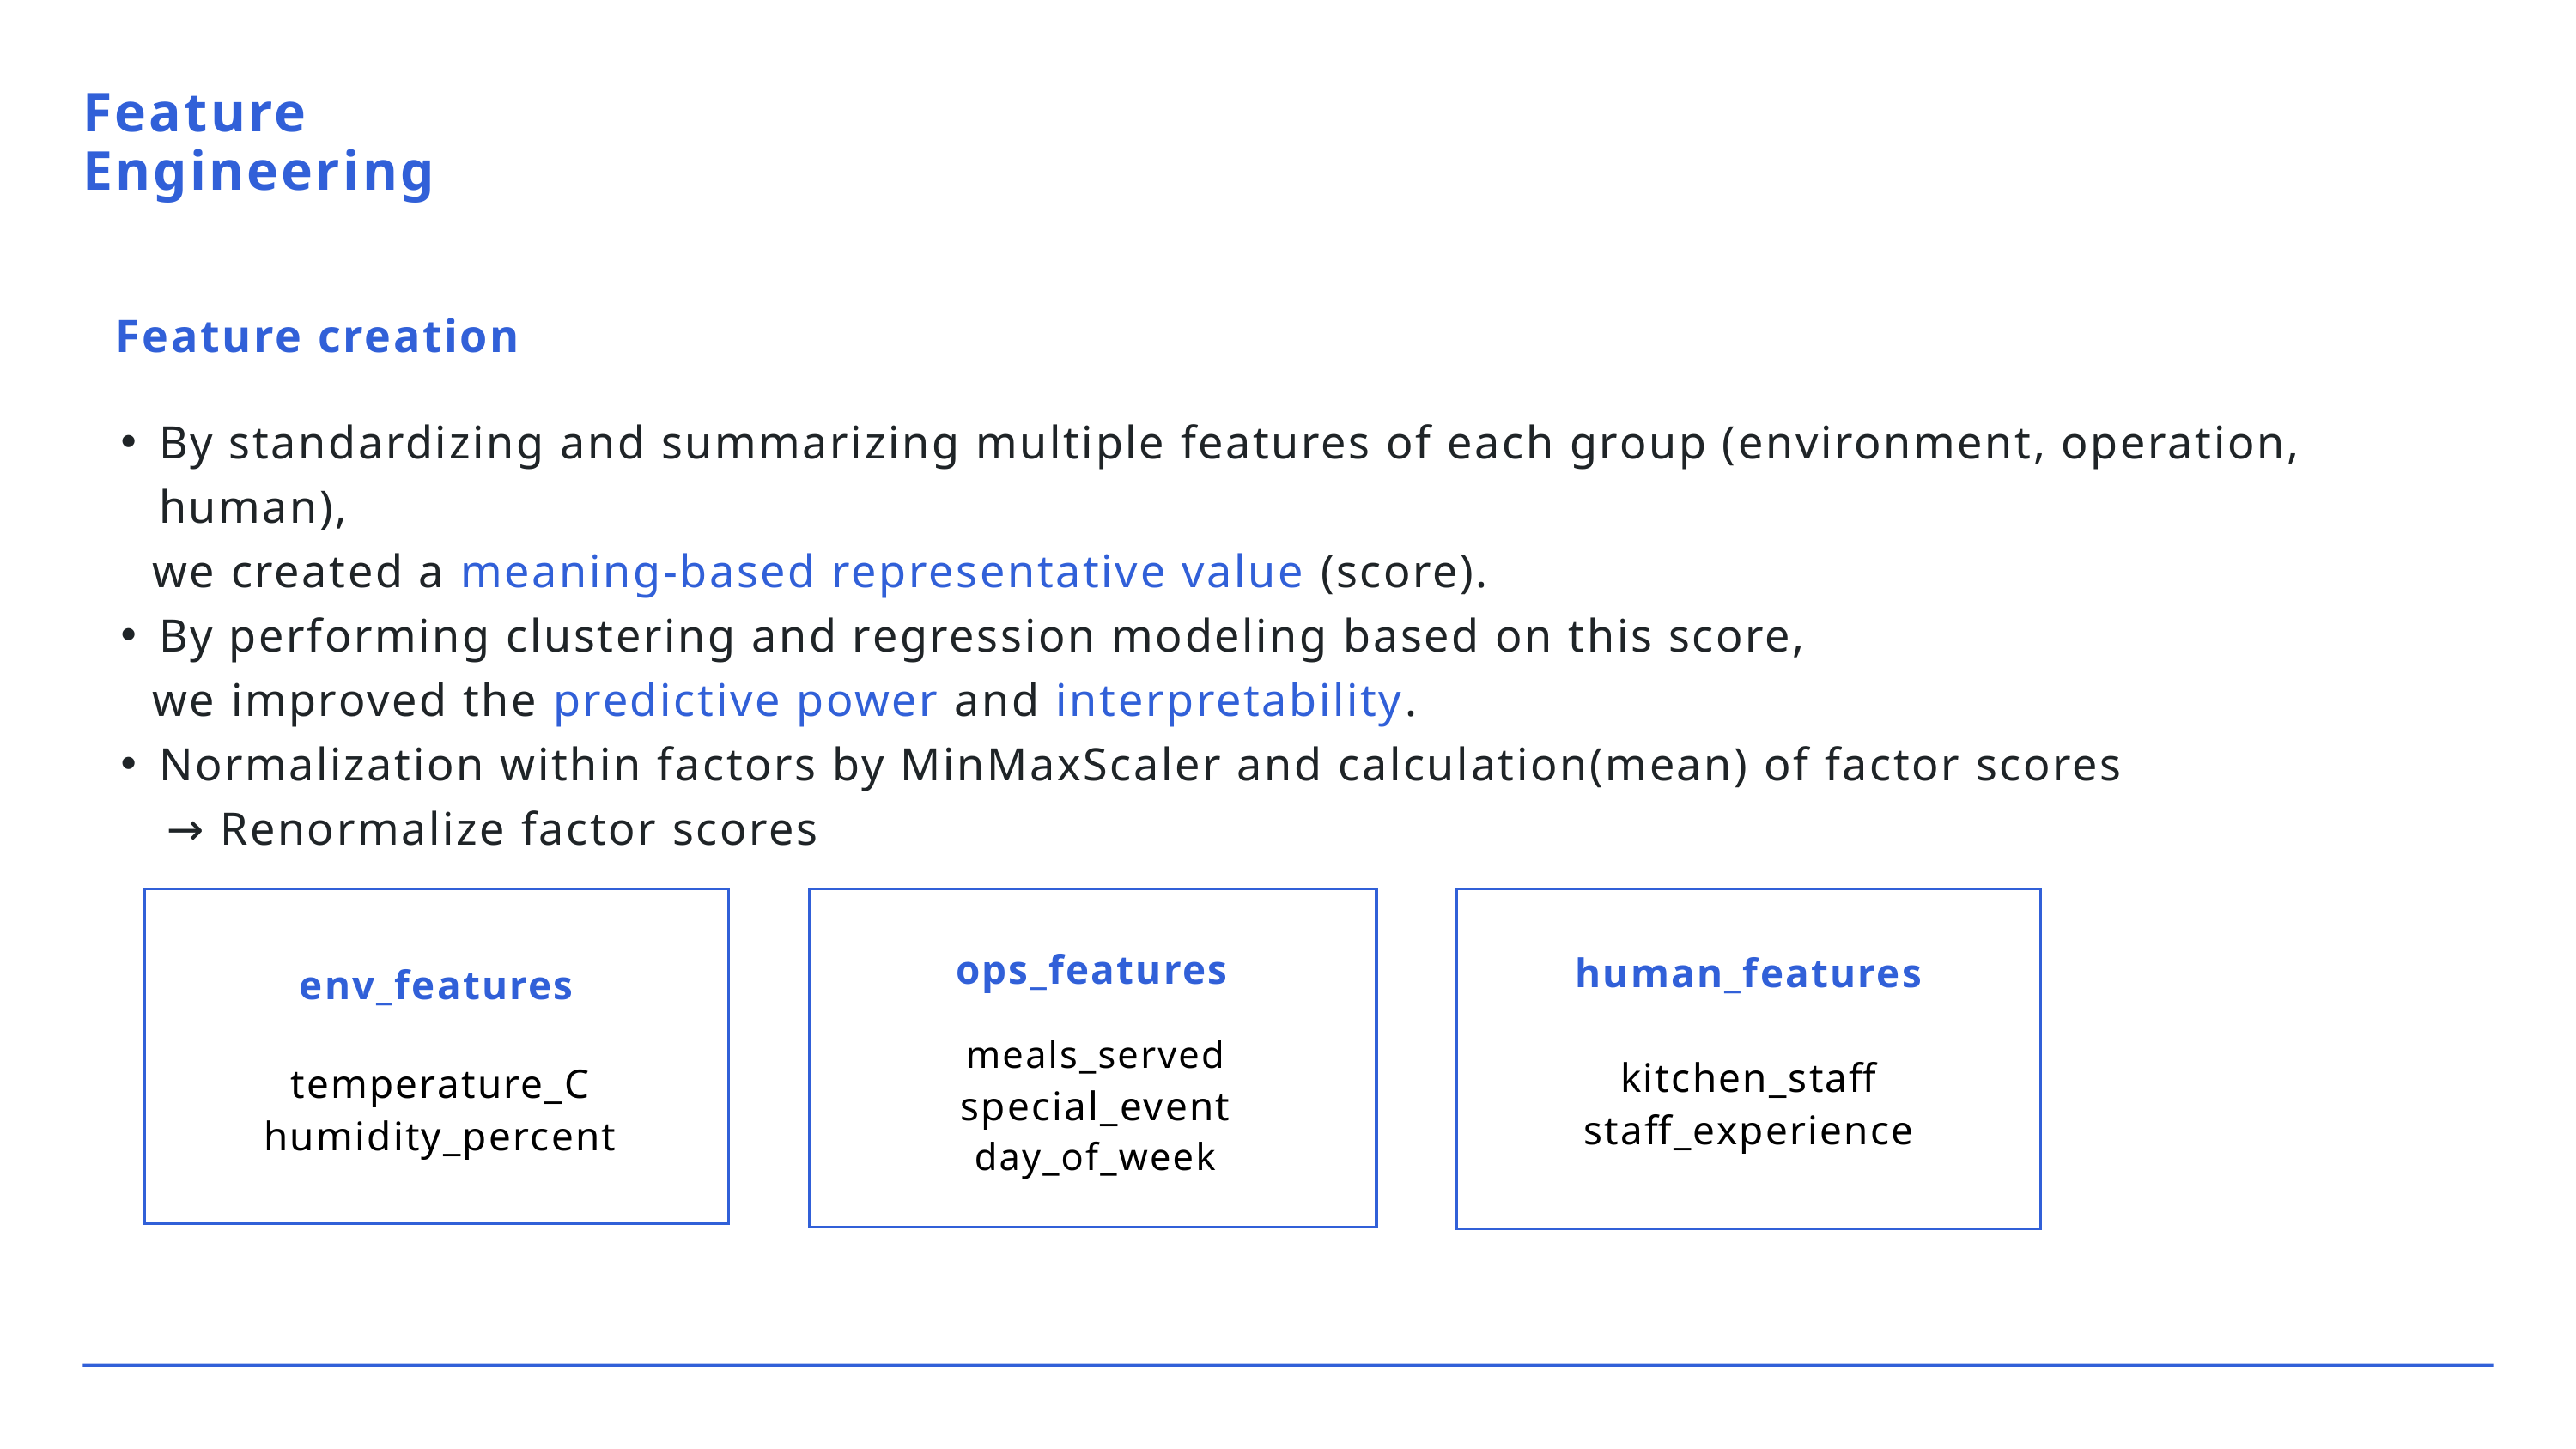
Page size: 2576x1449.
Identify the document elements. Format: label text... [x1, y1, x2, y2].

text_box By standardizing and summarizing multiple features of each group (environment, operation, human), we created a meaning-based representative value (score). By performing clustering and regression modeling based on this score, we improved the predictive power and interpretability. Normalization within factors by MinMaxScaler and calculation(mean) of factor scores → Renormalize factor scores [82, 403, 2500, 854]
text_box Feature Engineering [82, 82, 676, 202]
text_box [144, 888, 2041, 1229]
text_box Feature creation [115, 312, 537, 361]
